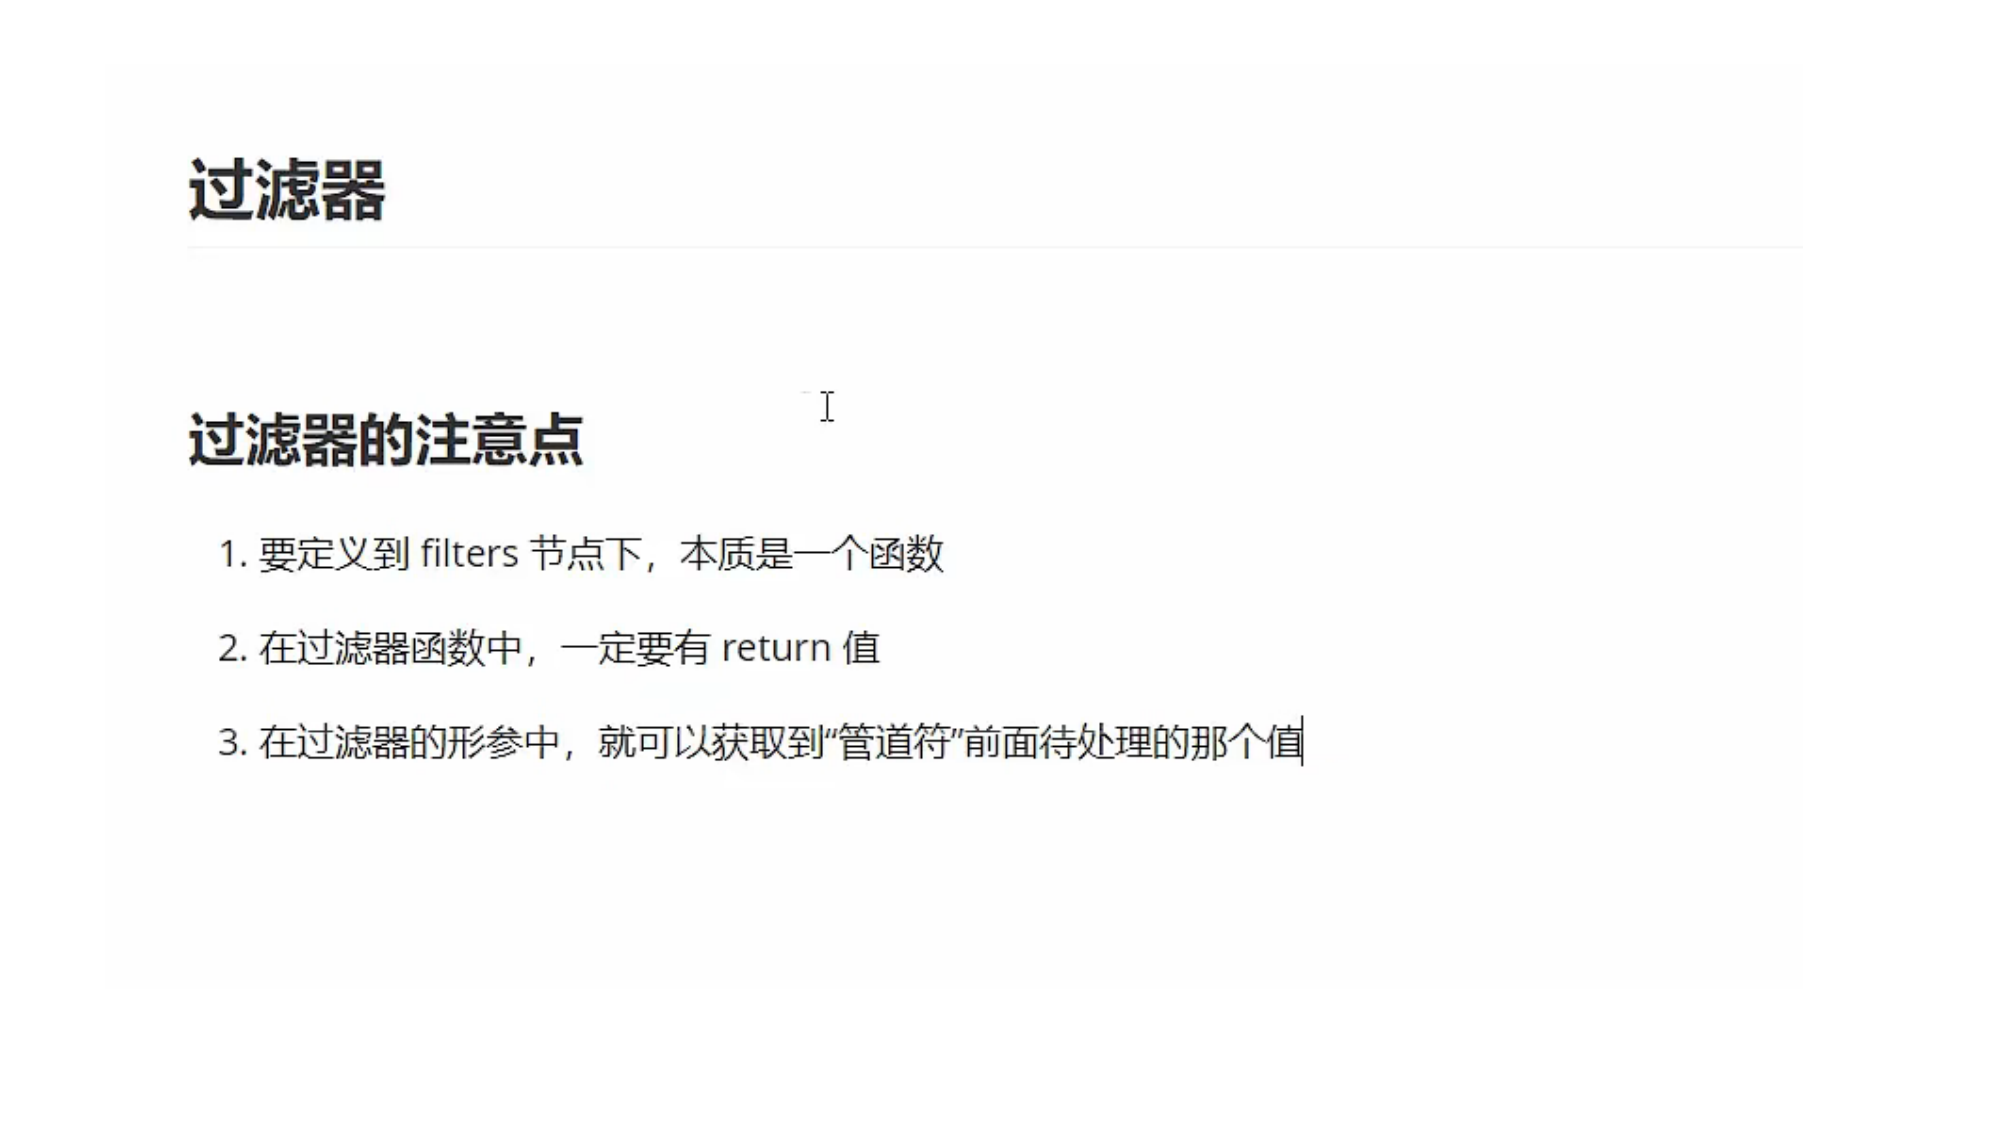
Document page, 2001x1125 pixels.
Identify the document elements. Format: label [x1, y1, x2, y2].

picture [105, 64, 1803, 989]
